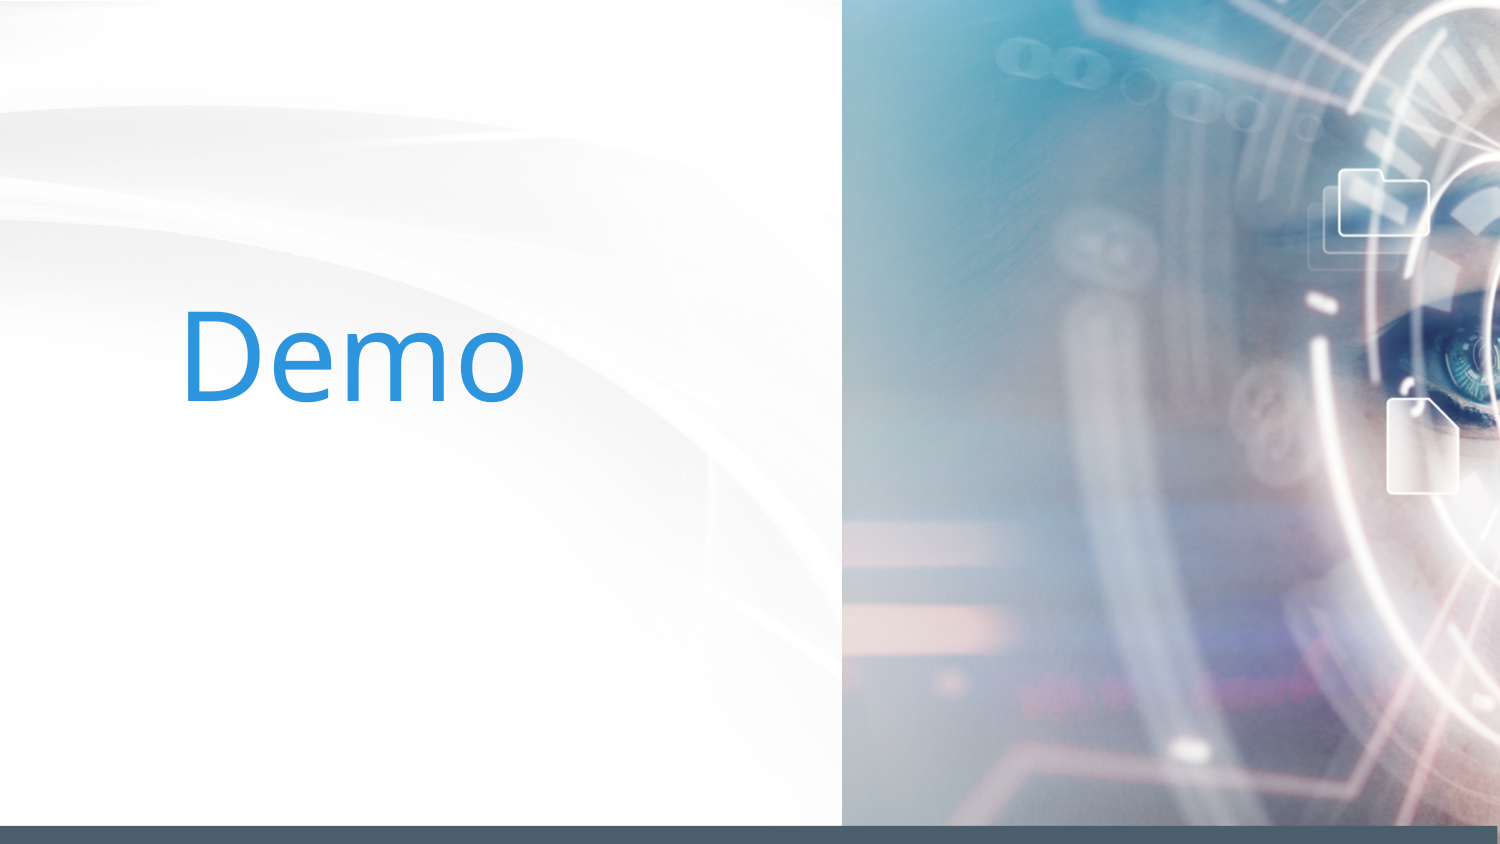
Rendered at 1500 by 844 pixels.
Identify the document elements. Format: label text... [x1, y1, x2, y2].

picture [0, 0, 1500, 844]
text_box [0, 824, 837, 844]
title Demo [176, 293, 837, 370]
